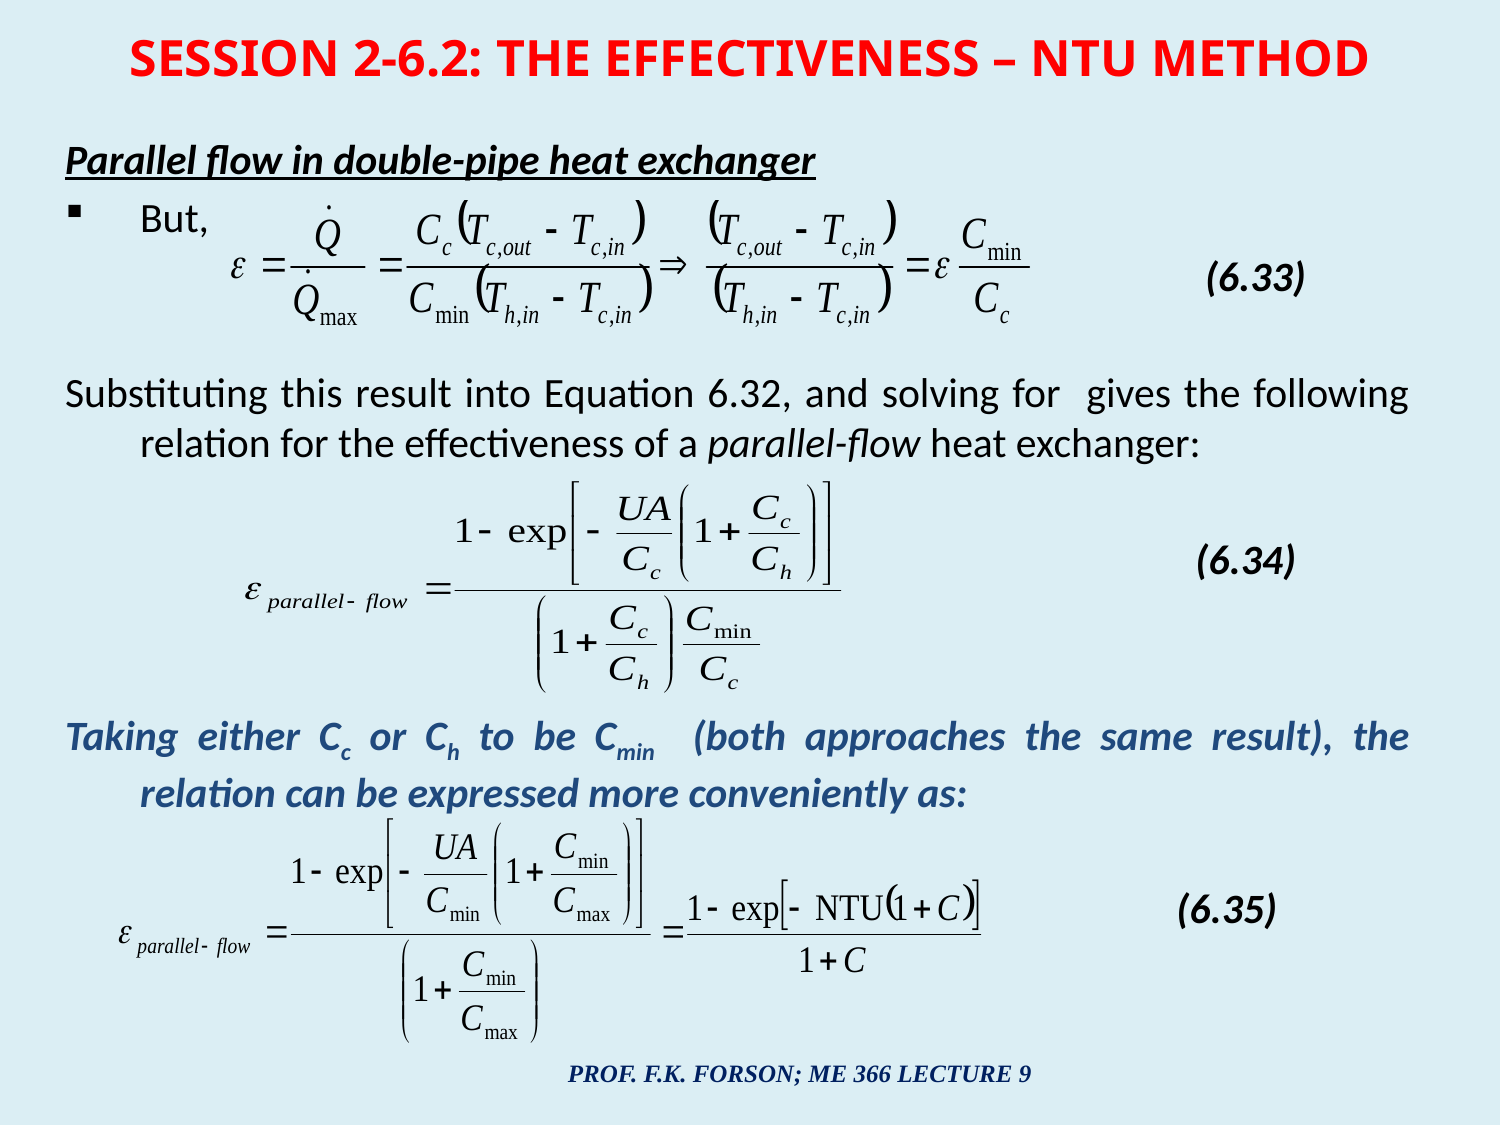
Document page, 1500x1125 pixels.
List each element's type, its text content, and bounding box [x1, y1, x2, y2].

title SESSION 2-6.2: THE EFFECTIVENESS – NTU METHOD [50, 12, 1450, 100]
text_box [112, 812, 988, 1051]
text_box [237, 474, 851, 701]
subtitle Parallel flow in double-pipe heat exchanger But, (6.33) Substituting this result into Equation 6.32, and solving for gives the following relation for the effectiveness of a parallel-flow heat exchanger: (6.34) Taking either Cc or Ch to be Cmin (both approaches the same result), the relation can be expressed more conveniently as: (6.35) [50, 125, 1425, 1050]
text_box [224, 199, 1038, 338]
footer PROF. F.K. FORSON; ME 366 LECTURE 9 [512, 1042, 1088, 1103]
